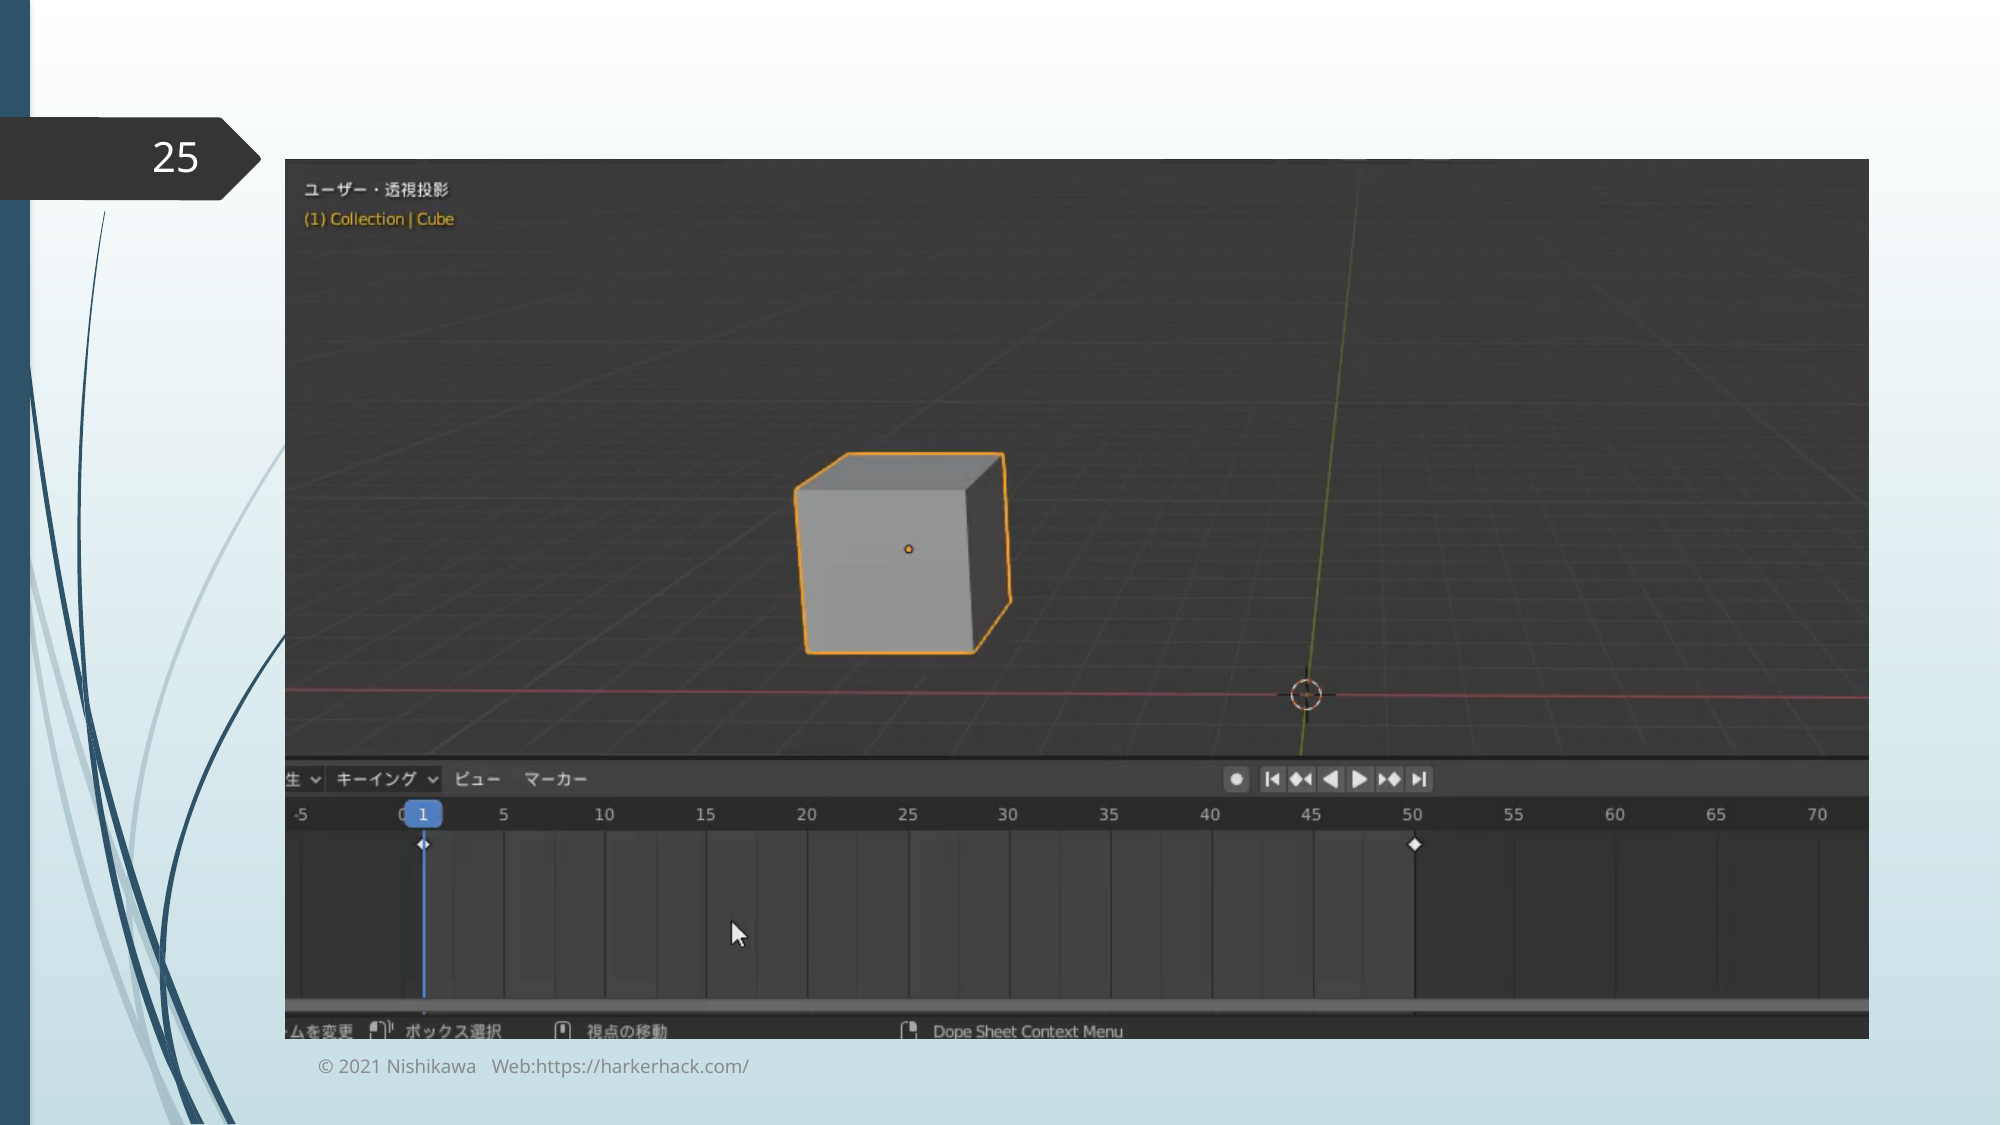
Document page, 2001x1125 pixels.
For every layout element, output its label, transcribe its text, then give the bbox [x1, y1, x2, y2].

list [284, 158, 1870, 1040]
slide_number 25 [87, 129, 216, 190]
footer © 2021 Nishikawa Web:https://harkerhack.com/ [303, 1048, 1675, 1096]
